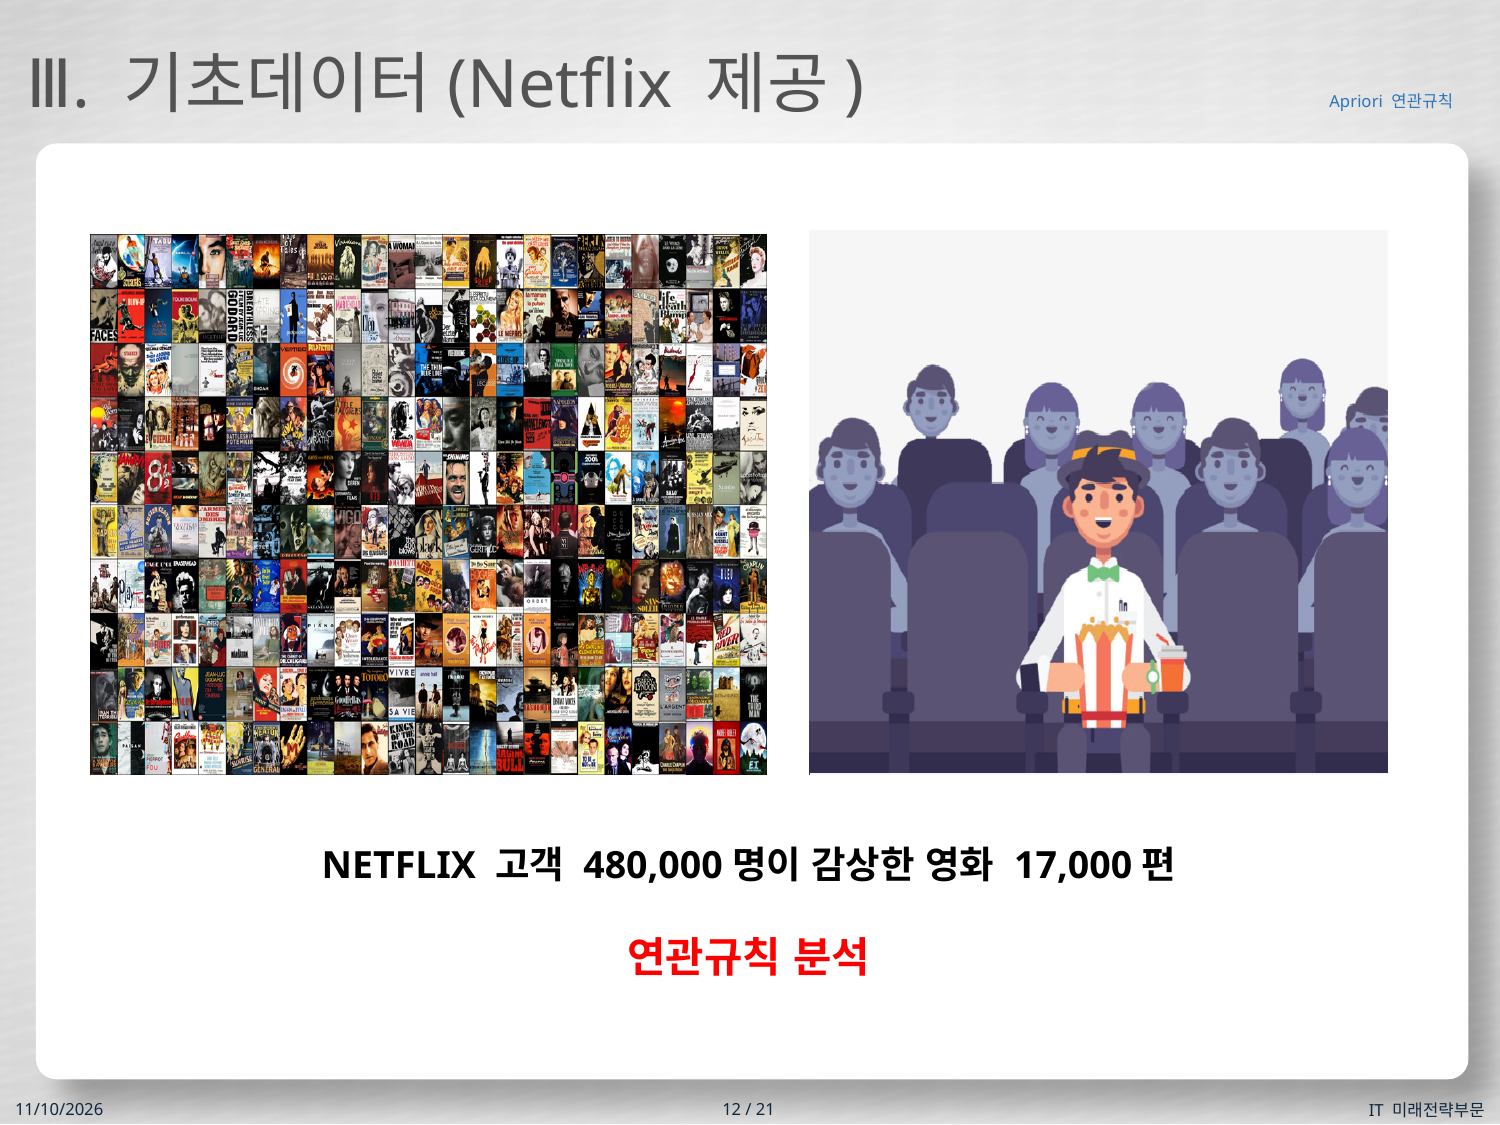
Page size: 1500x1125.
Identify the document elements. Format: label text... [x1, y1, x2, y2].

text_box NETFLIX 고객 480,000명이 감상한 영화 17,000편 연관규칙 분석 [220, 833, 1278, 989]
text_box Ⅲ. 기초데이터(Netflix 제공) [11, 33, 970, 128]
picture [0, 0, 1500, 1124]
footer IT 미래전략부문 [1214, 1093, 1500, 1125]
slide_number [0, 1095, 338, 1125]
slide_number 12 / 21 [579, 1095, 918, 1125]
